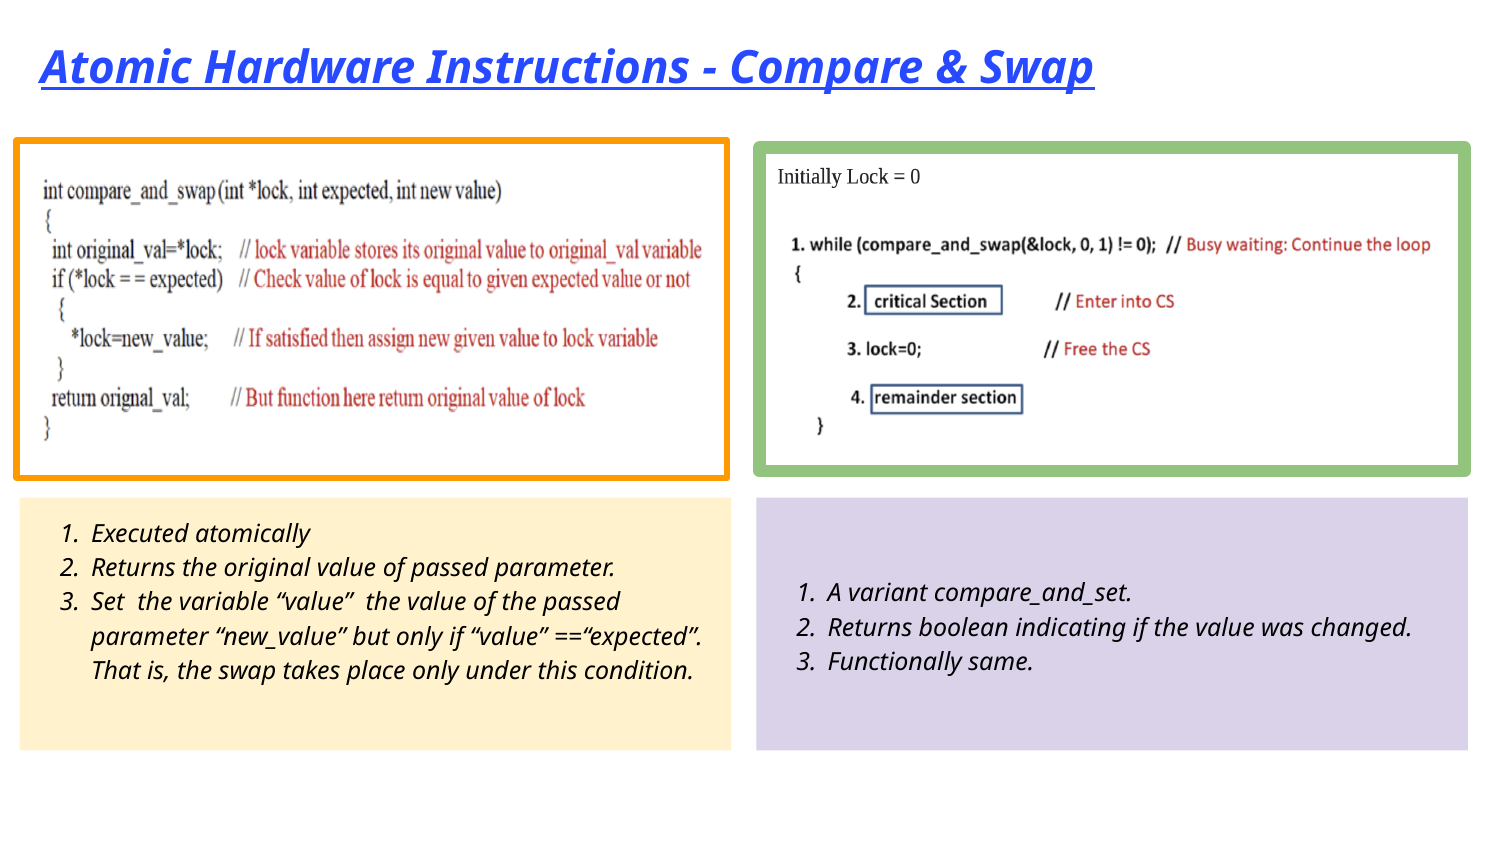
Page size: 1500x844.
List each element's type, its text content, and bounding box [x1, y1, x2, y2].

picture [765, 153, 1459, 465]
text_box Executed atomically Returns the original value of passed parameter. Set the variable “value” the value of the passed parameter “new_value” but only if “value” ==“expected”. That is, the swap takes place only under this condition. [19, 497, 732, 751]
text_box Atomic Hardware Instructions - Compare & Swap [25, 22, 1443, 90]
text_box A variant compare_and_set. Returns boolean indicating if the value was changed. Functionally same. [756, 497, 1468, 751]
picture [19, 143, 725, 476]
